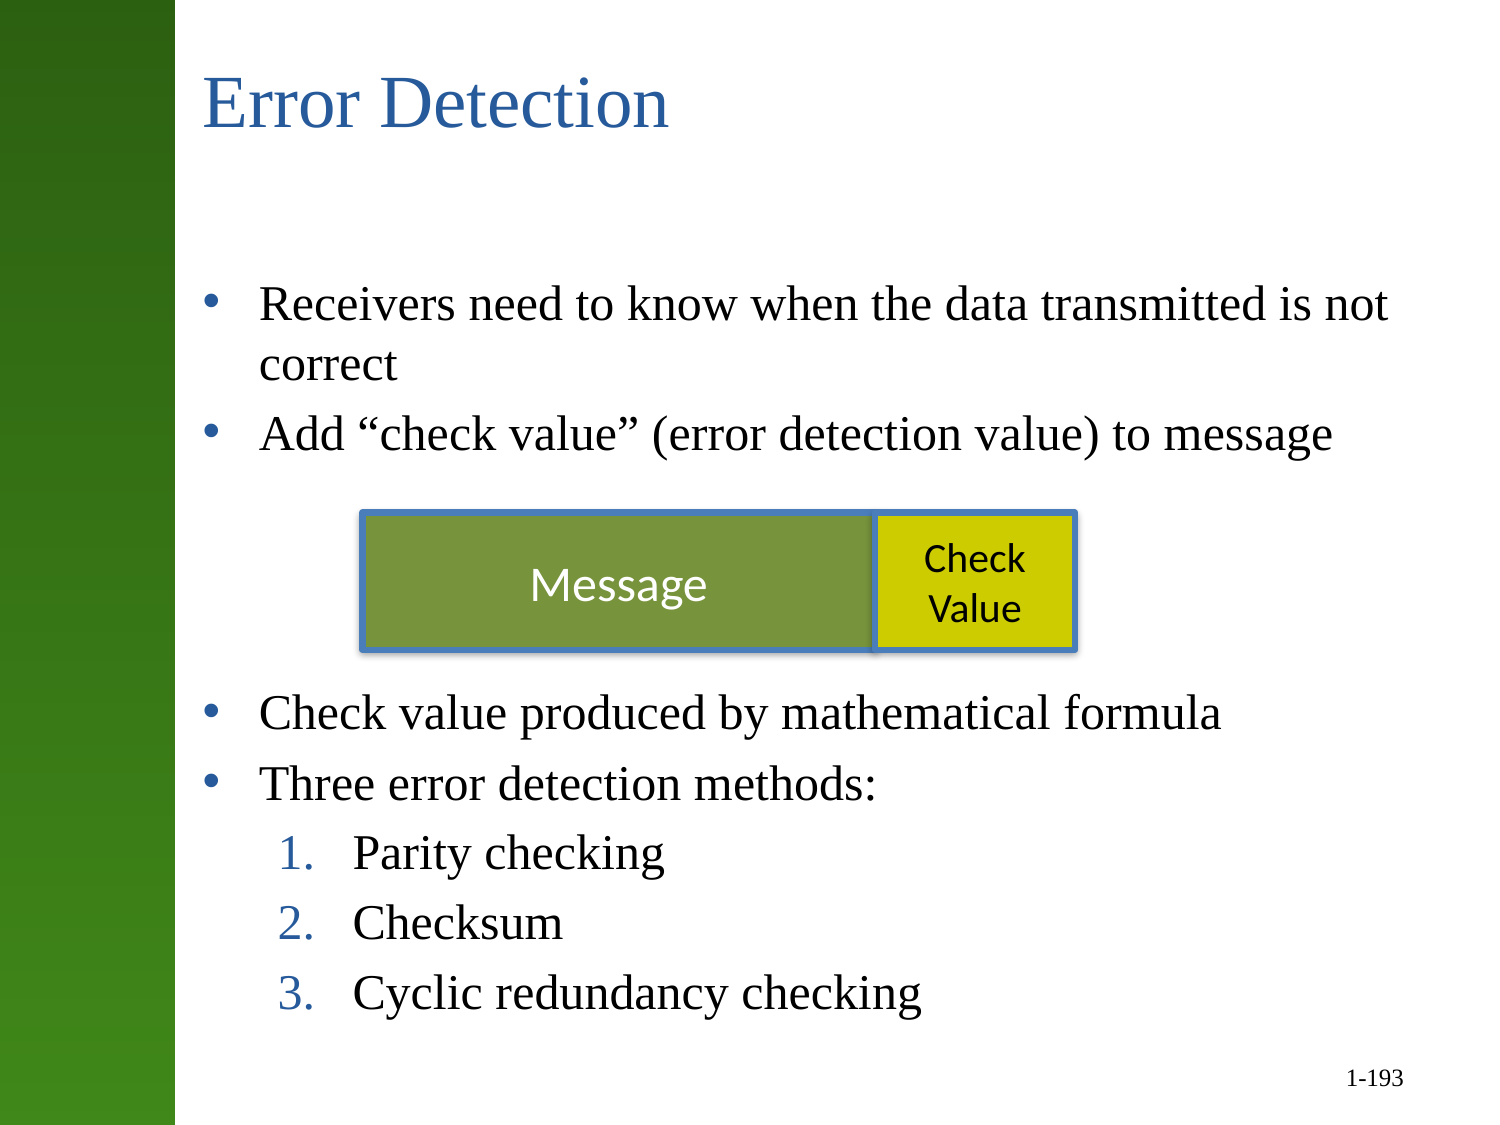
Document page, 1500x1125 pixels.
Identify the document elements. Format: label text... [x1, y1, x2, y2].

list Receivers need to know when the data transmitted is not correct Add “check value” (error detection value) to message Check value produced by mathematical formula Three error detection methods: Parity checking Checksum Cyclic redundancy checking [187, 262, 1450, 1080]
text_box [362, 512, 1076, 651]
title Error Detection [187, 45, 1450, 233]
